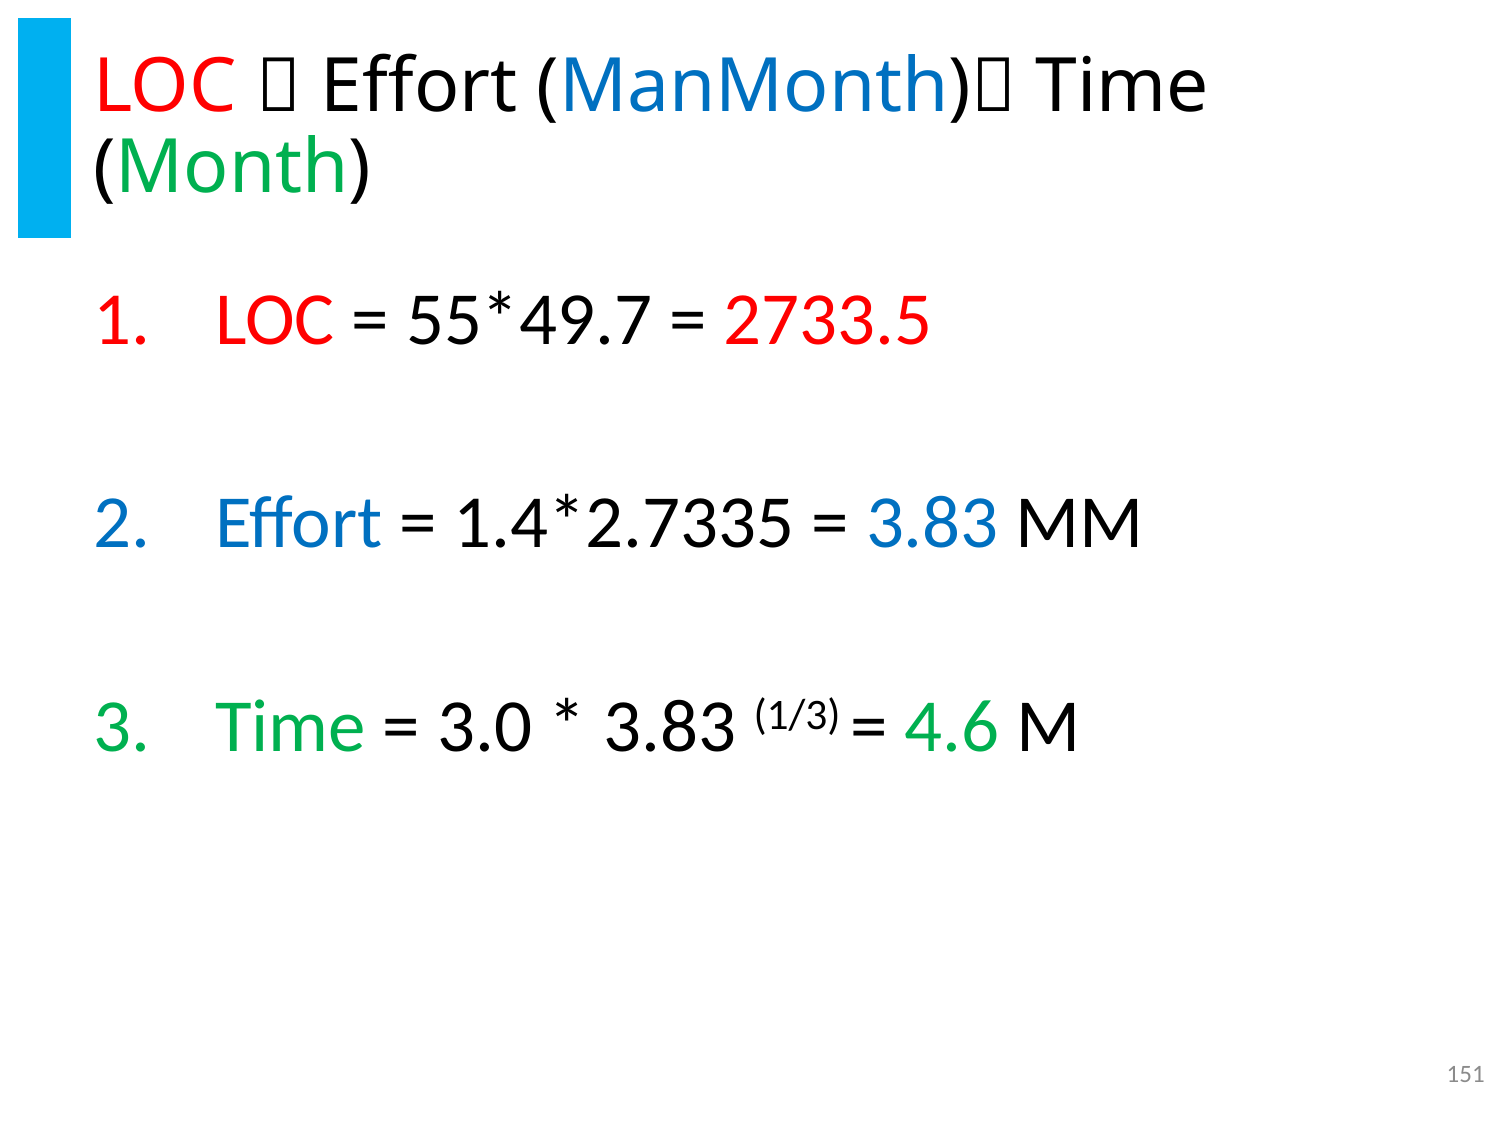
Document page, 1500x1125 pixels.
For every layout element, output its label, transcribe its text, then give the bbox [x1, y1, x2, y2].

list LOC = 55*49.7 = 2733.5 Effort = 1.4*2.7335 = 3.83 MM Time = 3.0 * 3.83 (1/3) = 4.6 M [78, 272, 1443, 1070]
title LOC  Effort (ManMonth) Time (Month) [78, 19, 1443, 237]
slide_number 151 [1162, 1042, 1500, 1103]
